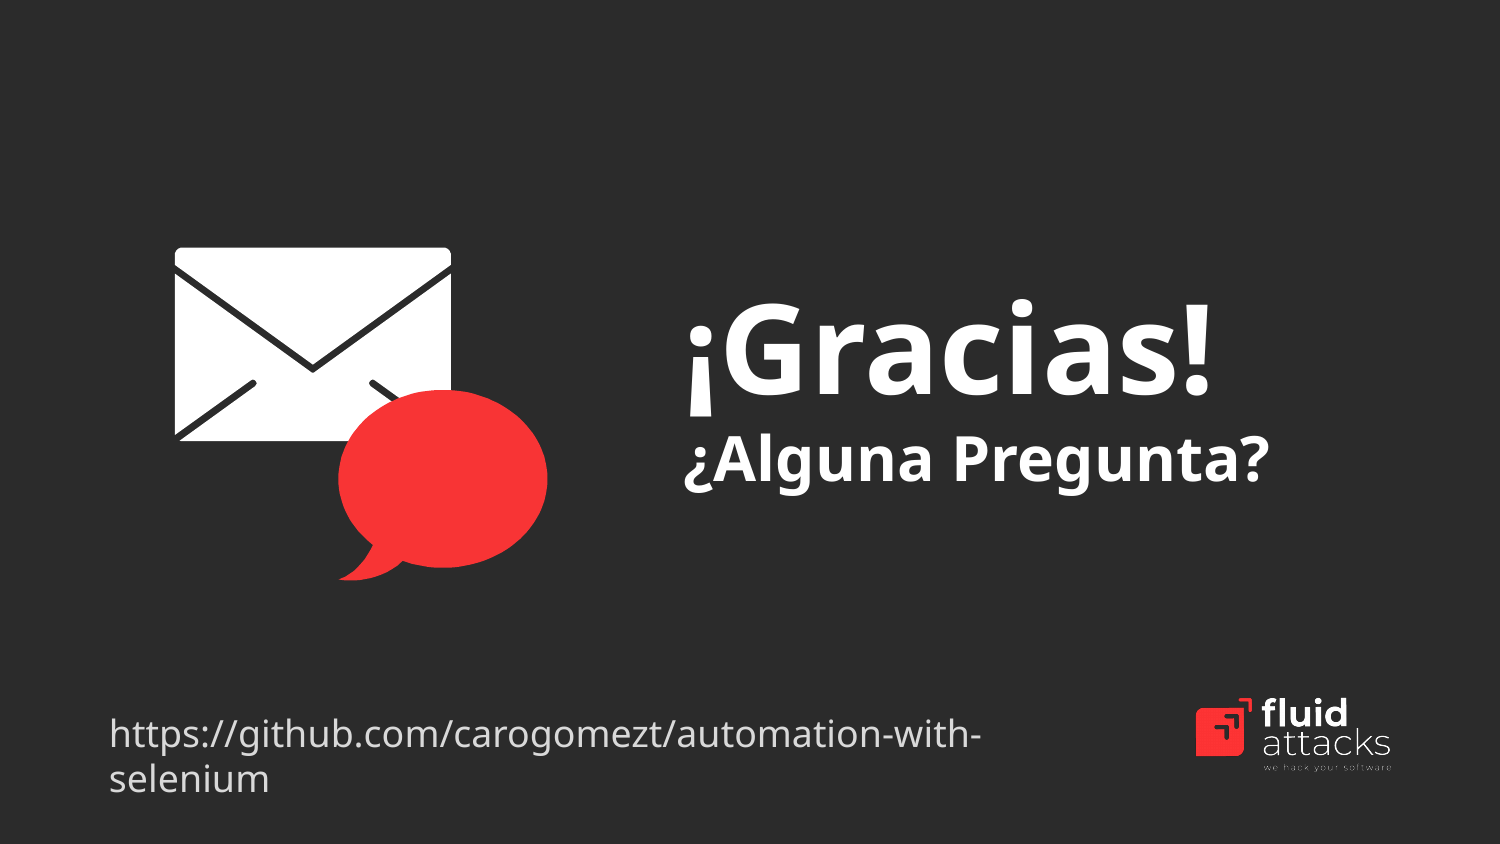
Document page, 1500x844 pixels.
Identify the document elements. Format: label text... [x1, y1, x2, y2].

text_box https://github.com/carogomezt/automation-with-selenium [93, 695, 1064, 777]
text_box [174, 273, 451, 442]
picture [1191, 694, 1393, 777]
text_box ¡Gracias! ¿Alguna Pregunta? [668, 254, 1393, 494]
text_box [338, 390, 548, 581]
text_box [174, 247, 451, 365]
